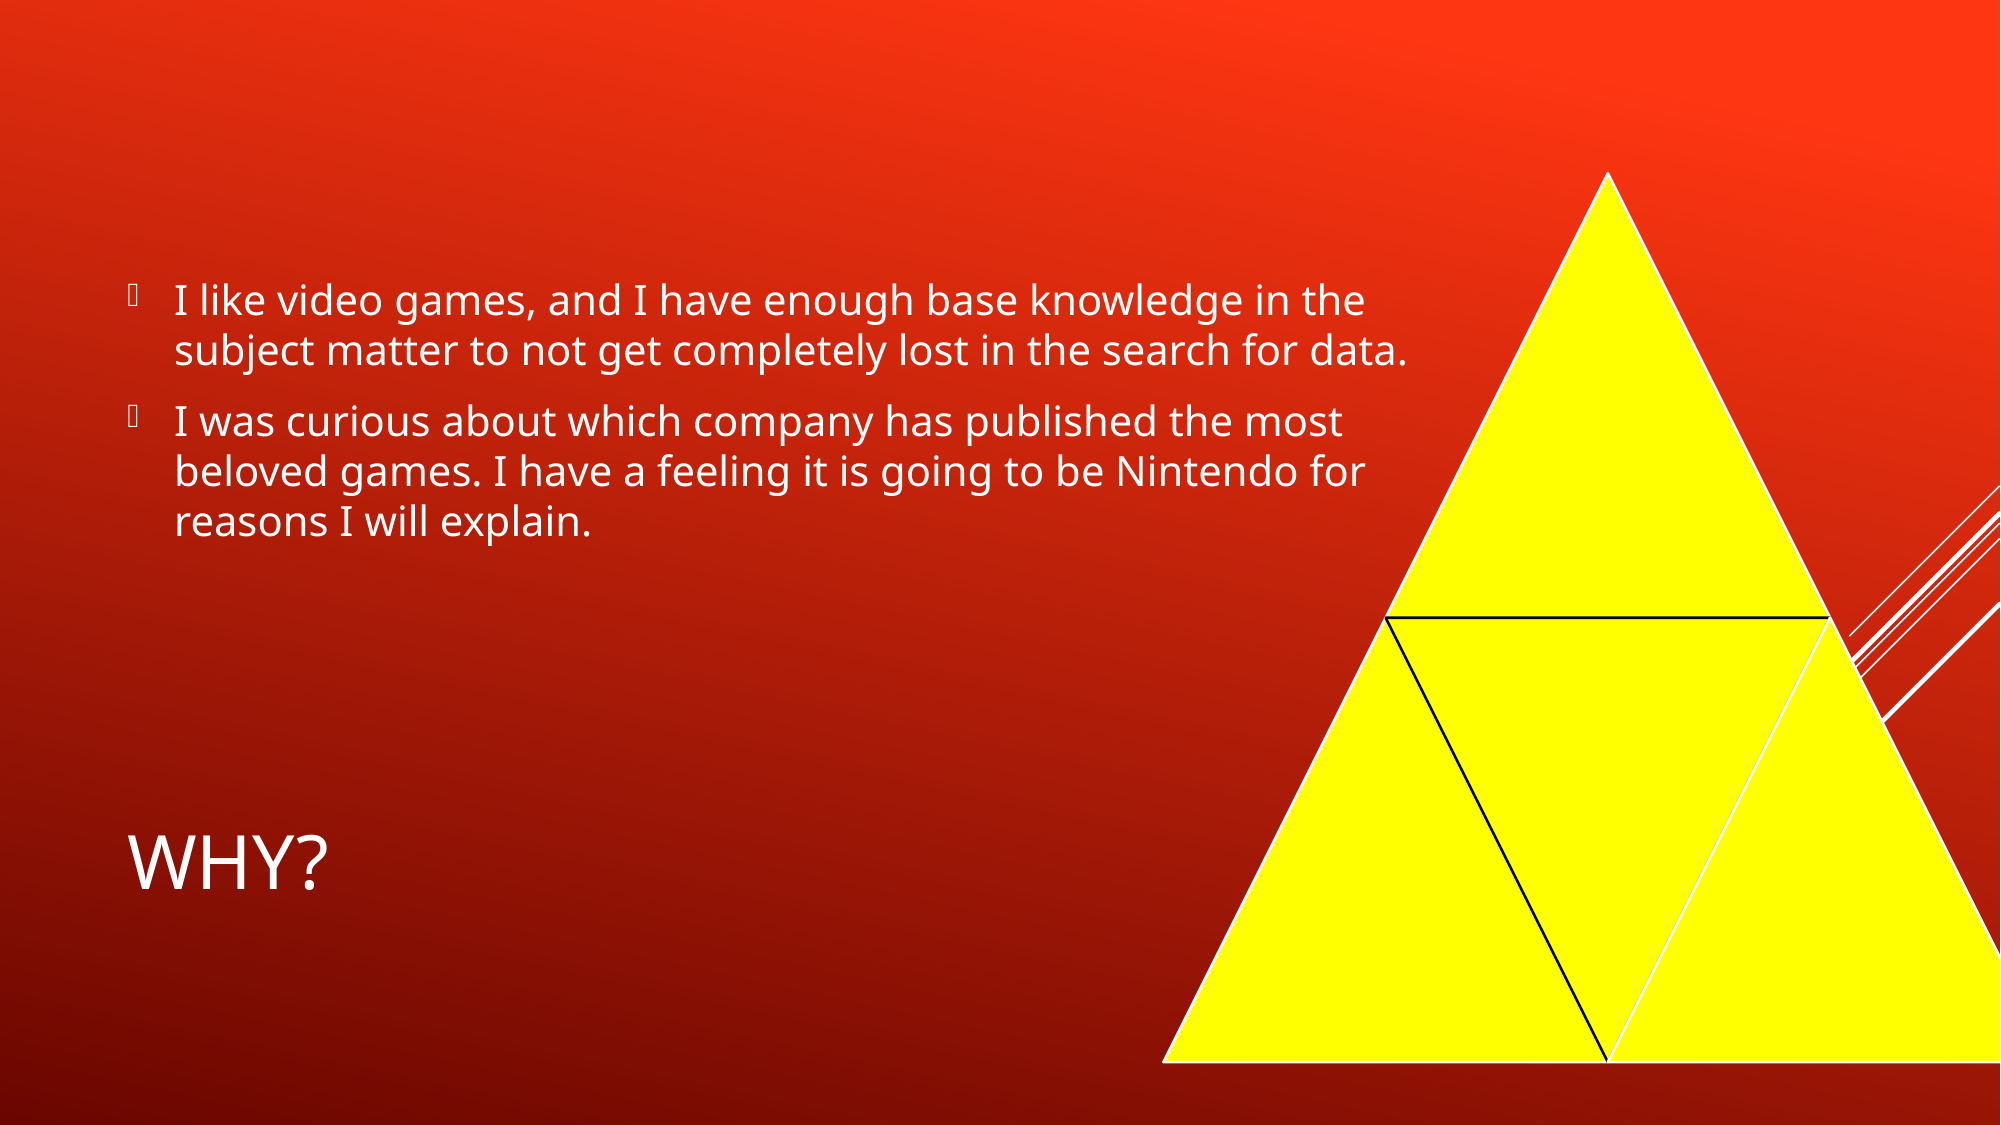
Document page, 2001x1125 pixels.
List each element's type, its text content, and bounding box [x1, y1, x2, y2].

list I like video games, and I have enough base knowledge in the subject matter to not get completely lost in the search for data. I was curious about which company has published the most beloved games. I have a feeling it is going to be Nintendo for reasons I will explain. [112, 112, 1513, 706]
title Why? [112, 736, 940, 984]
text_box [940, 173, 2000, 1063]
